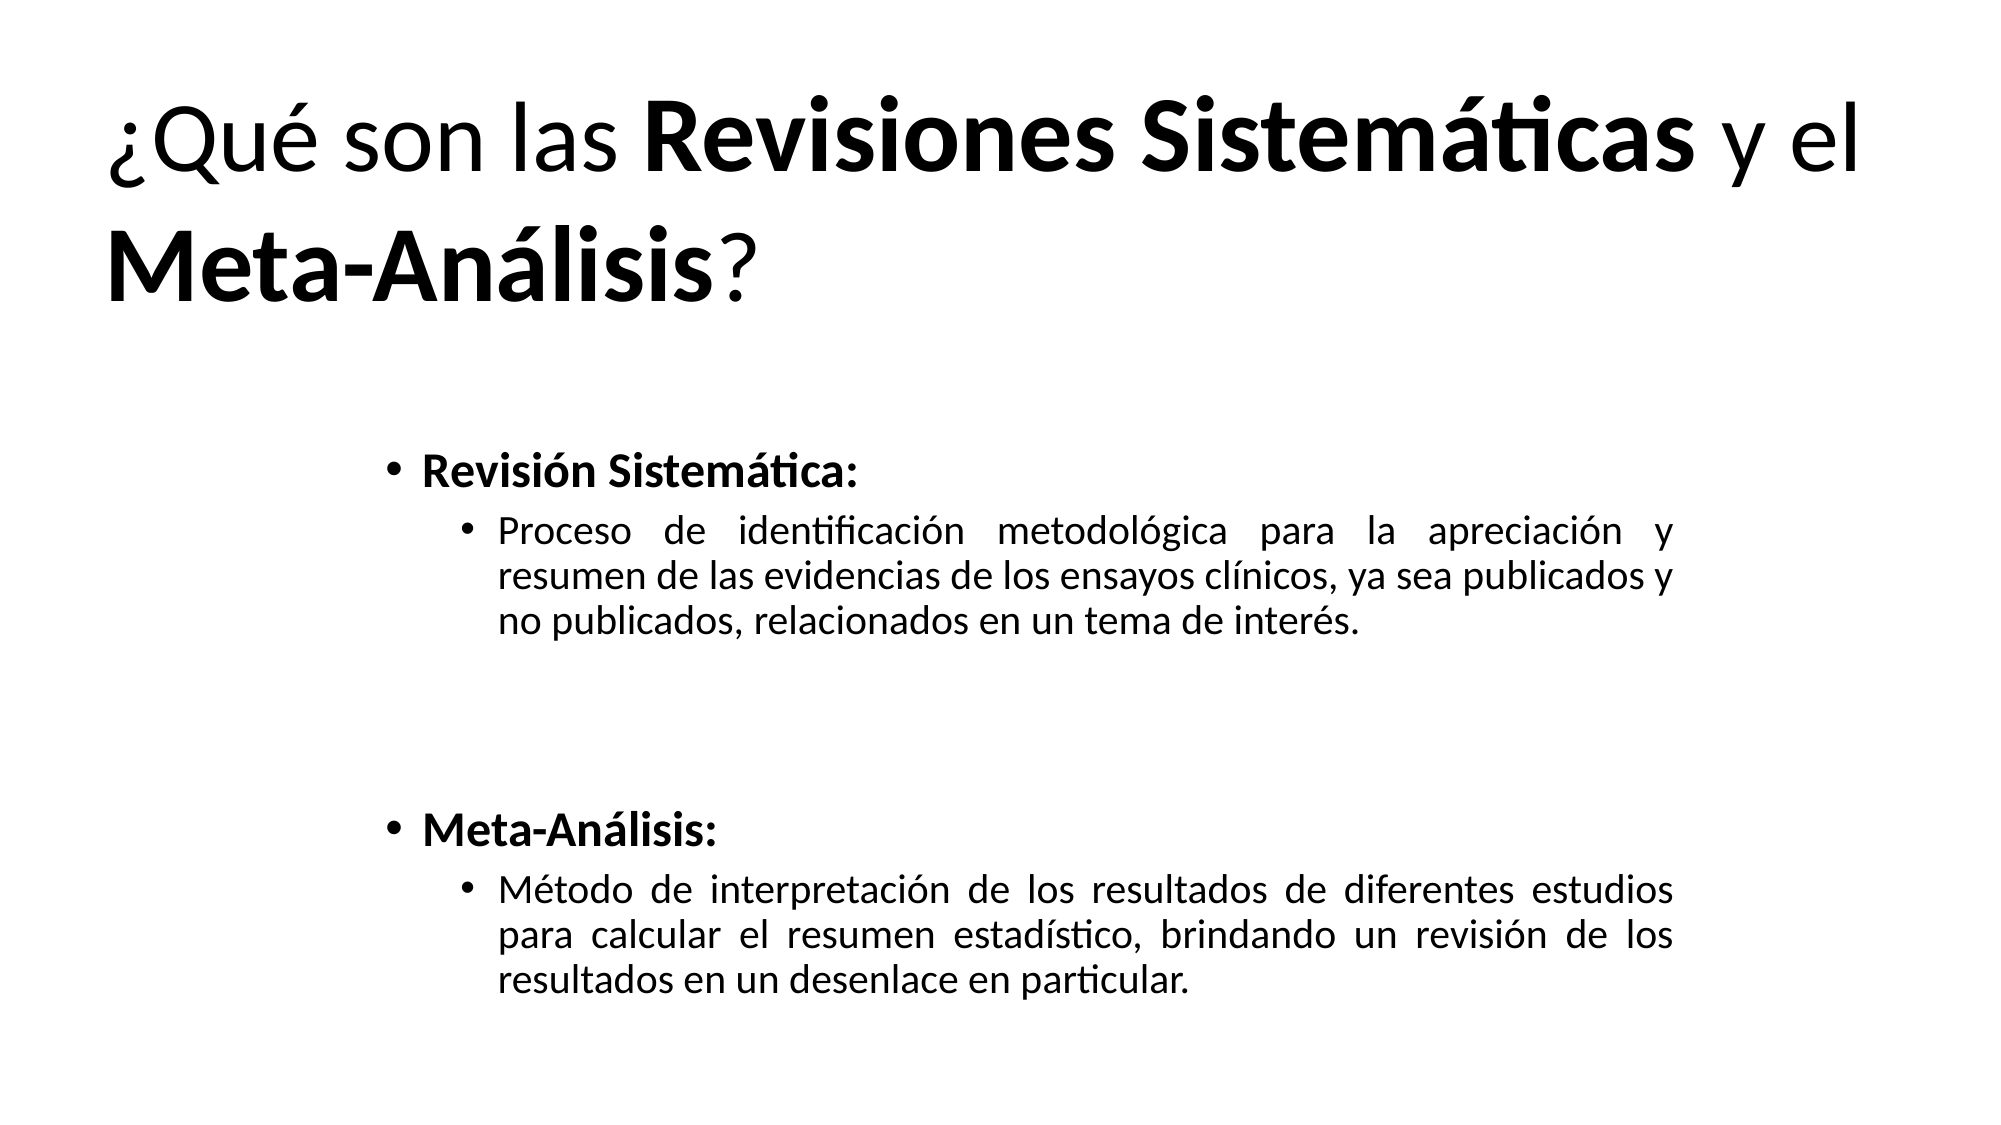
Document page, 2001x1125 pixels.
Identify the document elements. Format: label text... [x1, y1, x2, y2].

list Revisión Sistemática: Proceso de identificación metodológica para la apreciación y resumen de las evidencias de los ensayos clínicos, ya sea publicados y no publicados, relacionados en un tema de interés. Meta-Análisis: Método de interpretación de los resultados de diferentes estudios para calcular el resumen estadístico, brindando un revisión de los resultados en un desenlace en particular. [295, 366, 1690, 1000]
text_box ¿Qué son las Revisiones Sistemáticas y el Meta-Análisis? [89, 55, 1895, 330]
